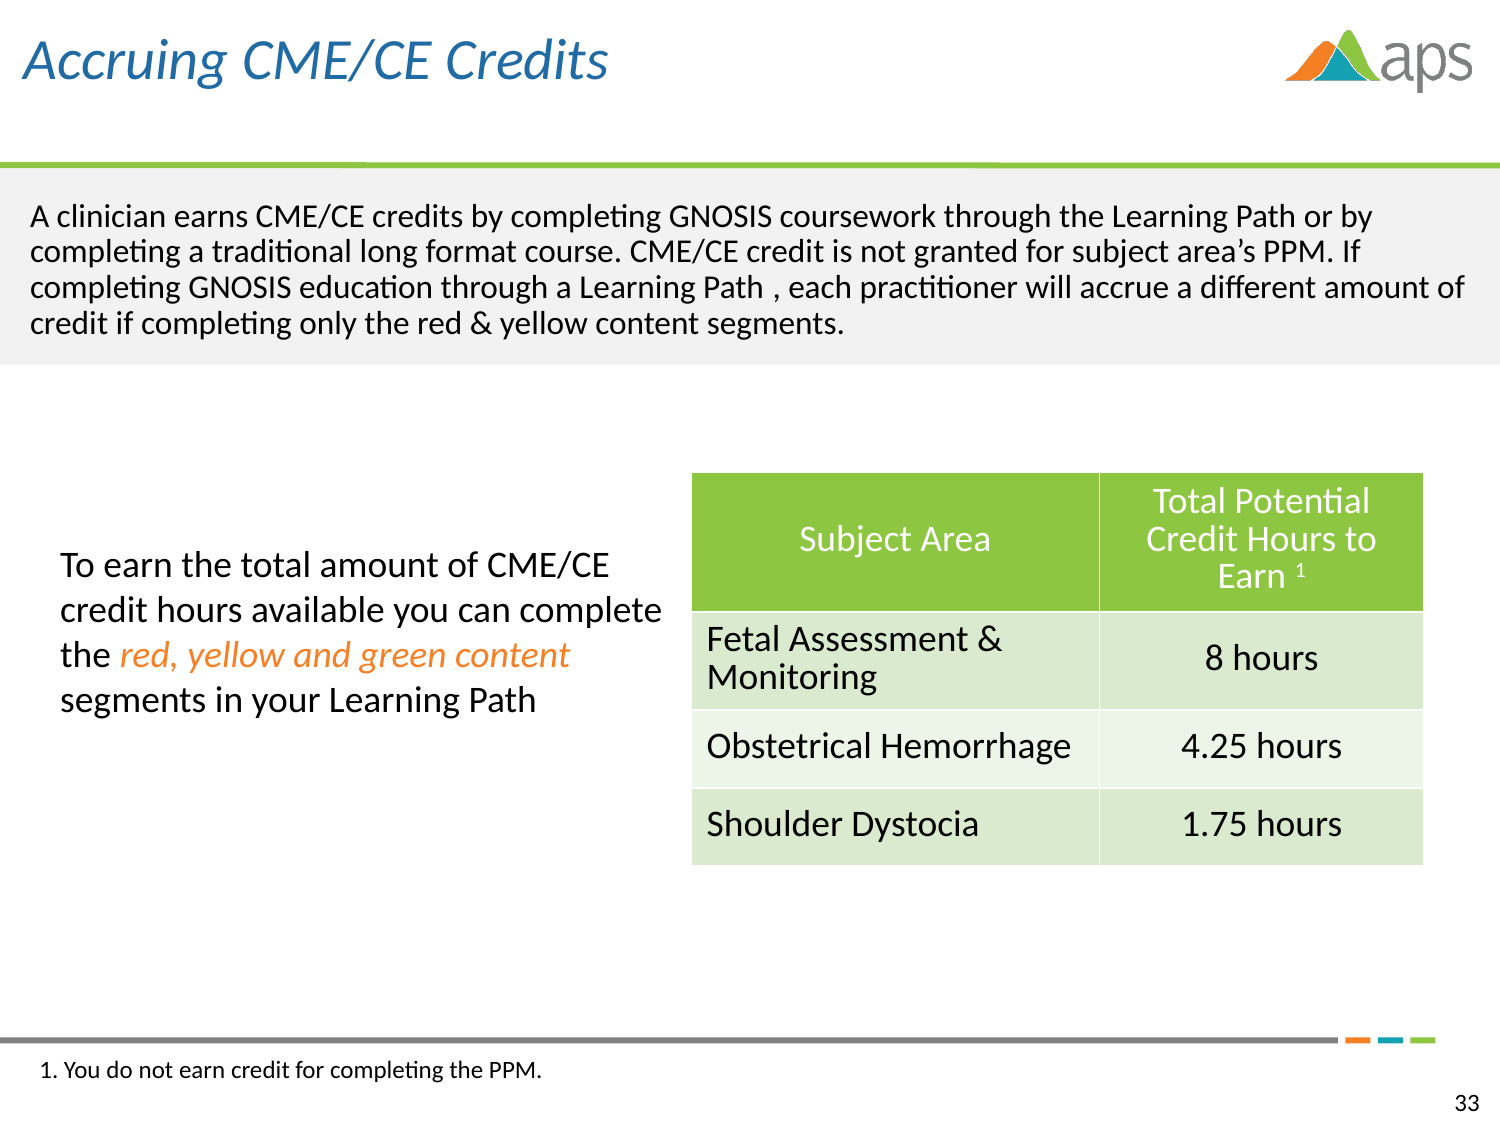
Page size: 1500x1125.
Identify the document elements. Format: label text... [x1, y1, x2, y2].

text_box To earn the total amount of CME/CE credit hours available you can complete the red, yellow and green content segments in your Learning Path [45, 532, 698, 773]
table_cell Shoulder Dystocia [692, 789, 1099, 865]
title Accruing CME/CE Credits [23, 29, 1267, 94]
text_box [0, 165, 1500, 365]
table_cell Fetal Assessment & Monitoring [698, 613, 1099, 709]
picture [1279, 24, 1477, 98]
table_cell Obstetrical Hemorrhage [692, 711, 1099, 787]
table_cell 4.25 hours [1100, 711, 1423, 787]
text_box 1. You do not earn credit for completing the PPM. [24, 1045, 559, 1091]
table_cell 8 hours [1100, 613, 1423, 709]
table_header Subject Area [692, 473, 1099, 611]
table_header Total Potential Credit Hours to Earn 1 [1100, 473, 1423, 611]
table_cell 1.75 hours [1100, 789, 1423, 865]
